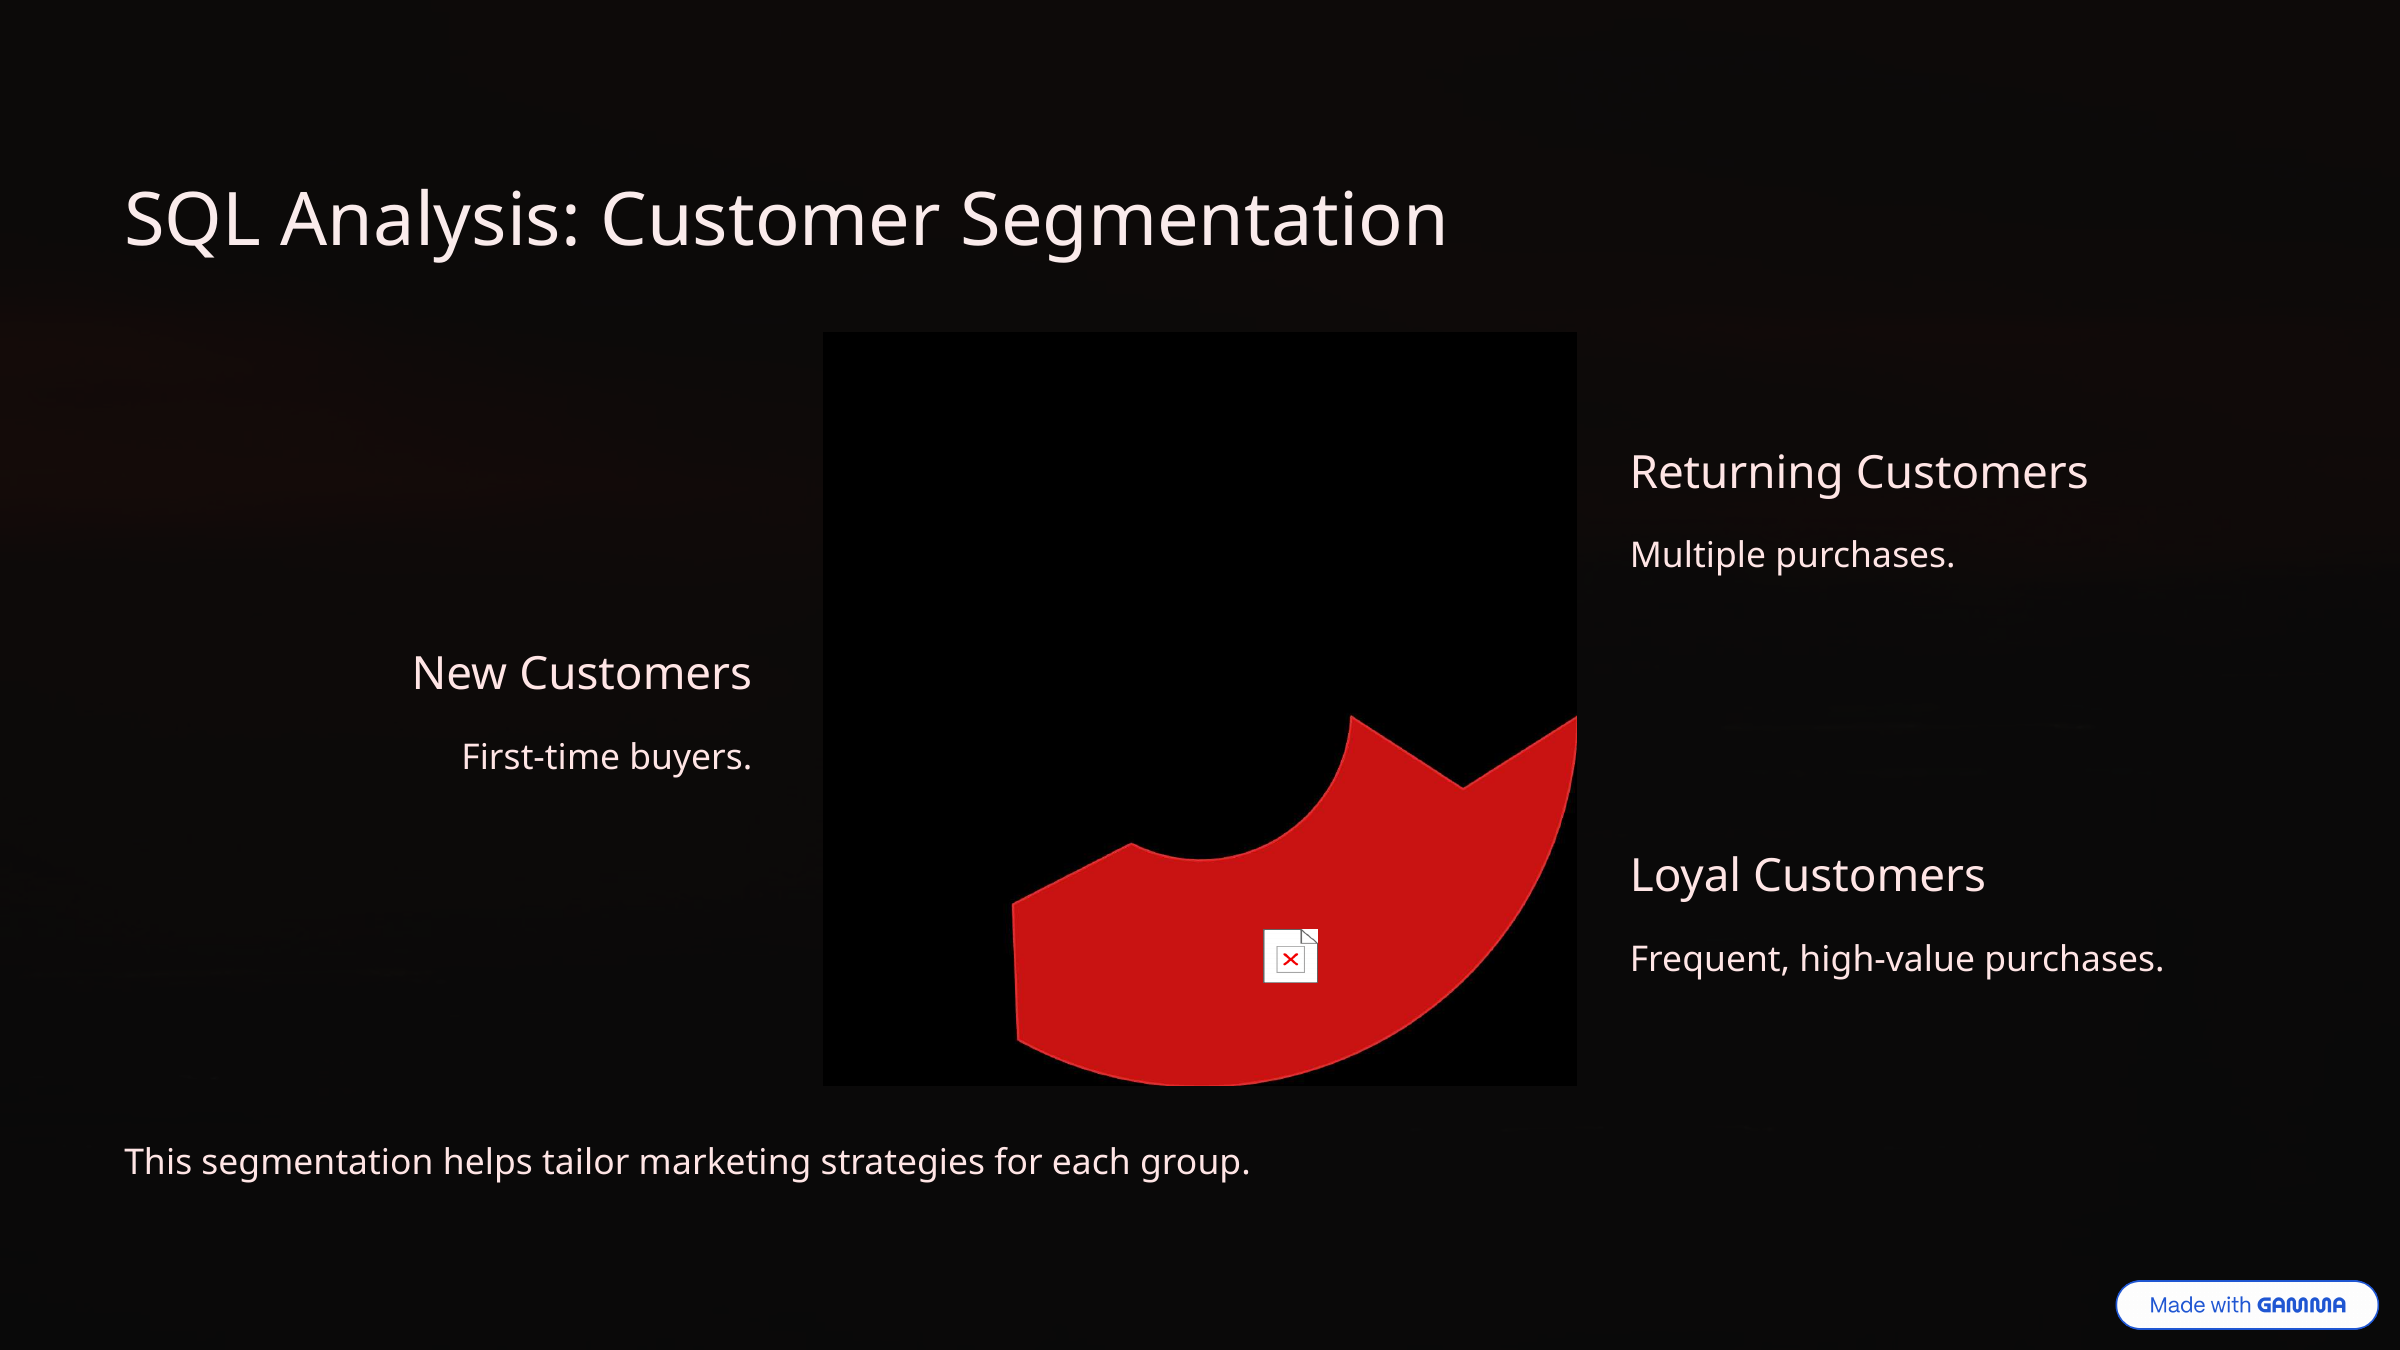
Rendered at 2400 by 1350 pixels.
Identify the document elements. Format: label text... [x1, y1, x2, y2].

text_box New Customers [284, 640, 753, 699]
text_box Frequent, high-value purchases. [1629, 921, 2276, 979]
text_box This segmentation helps tailor marketing strategies for each group. [124, 1125, 2276, 1183]
text_box Multiple purchases. [1629, 518, 2276, 576]
text_box SQL Analysis: Customer Segmentation [124, 167, 1858, 262]
text_box Returning Customers [1629, 438, 2221, 498]
picture [823, 332, 1577, 1086]
picture [2106, 1271, 2389, 1339]
text_box Loyal Customers [1629, 842, 2099, 901]
text_box First-time buyers. [124, 720, 753, 778]
